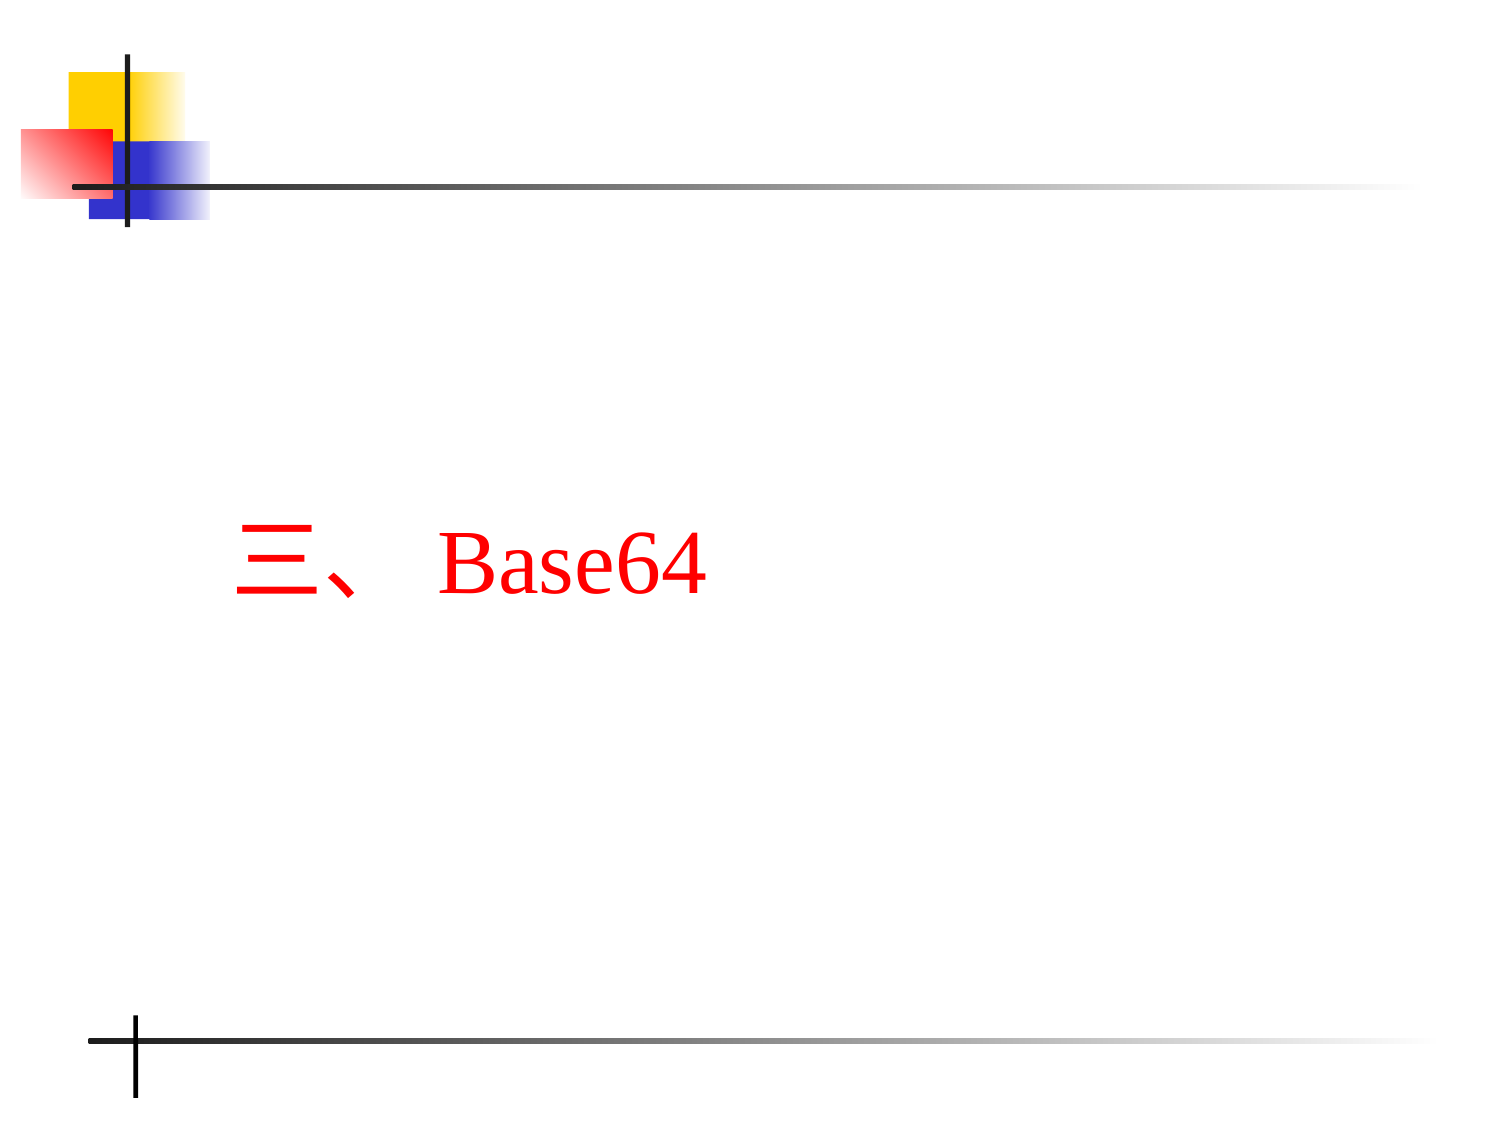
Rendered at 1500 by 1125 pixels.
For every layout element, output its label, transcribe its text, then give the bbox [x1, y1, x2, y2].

list 三、Base64 [216, 398, 1322, 695]
